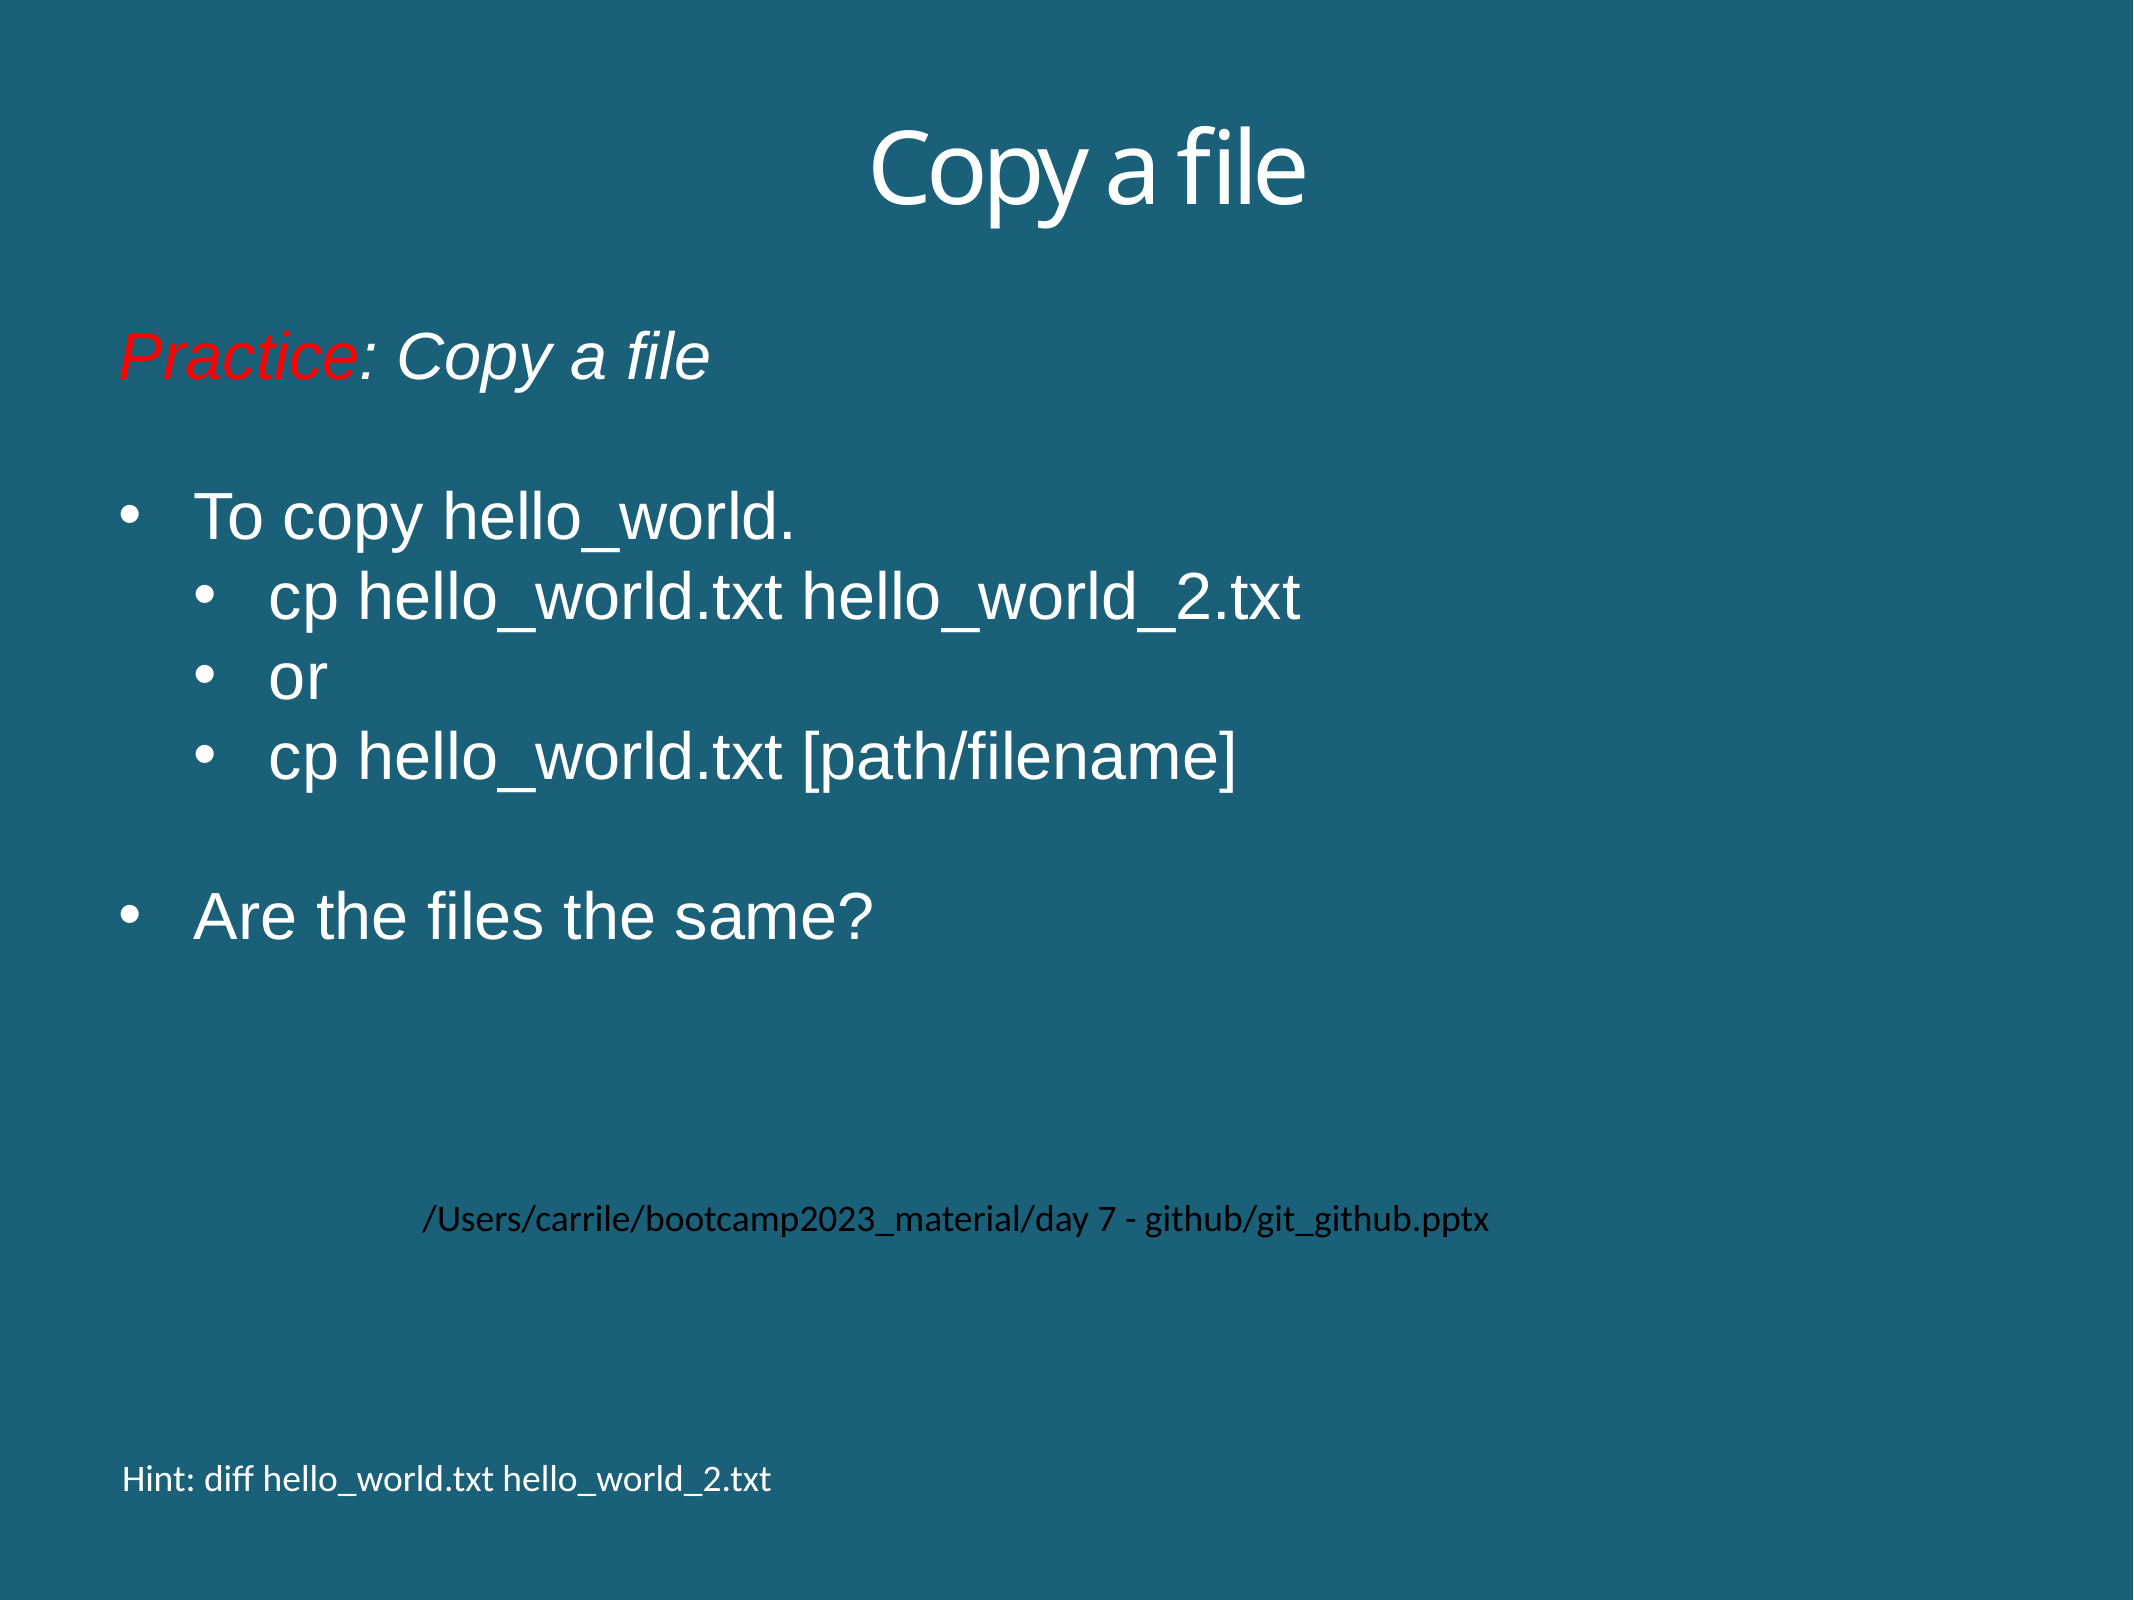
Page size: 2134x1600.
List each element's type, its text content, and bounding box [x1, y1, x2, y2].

text_box Practice: Copy a file To copy hello_world. cp hello_world.txt hello_world_2.txt or cp hello_world.txt [path/filename] Are the files the same? [104, 225, 1980, 1121]
text_box Hint: diff hello_world.txt hello_world_2.txt [107, 1446, 787, 1552]
text_box /Users/carrile/bootcamp2023_material/day 7 - github/git_github.pptx [407, 1187, 1506, 1247]
text_box Copy a file [391, 99, 1759, 225]
